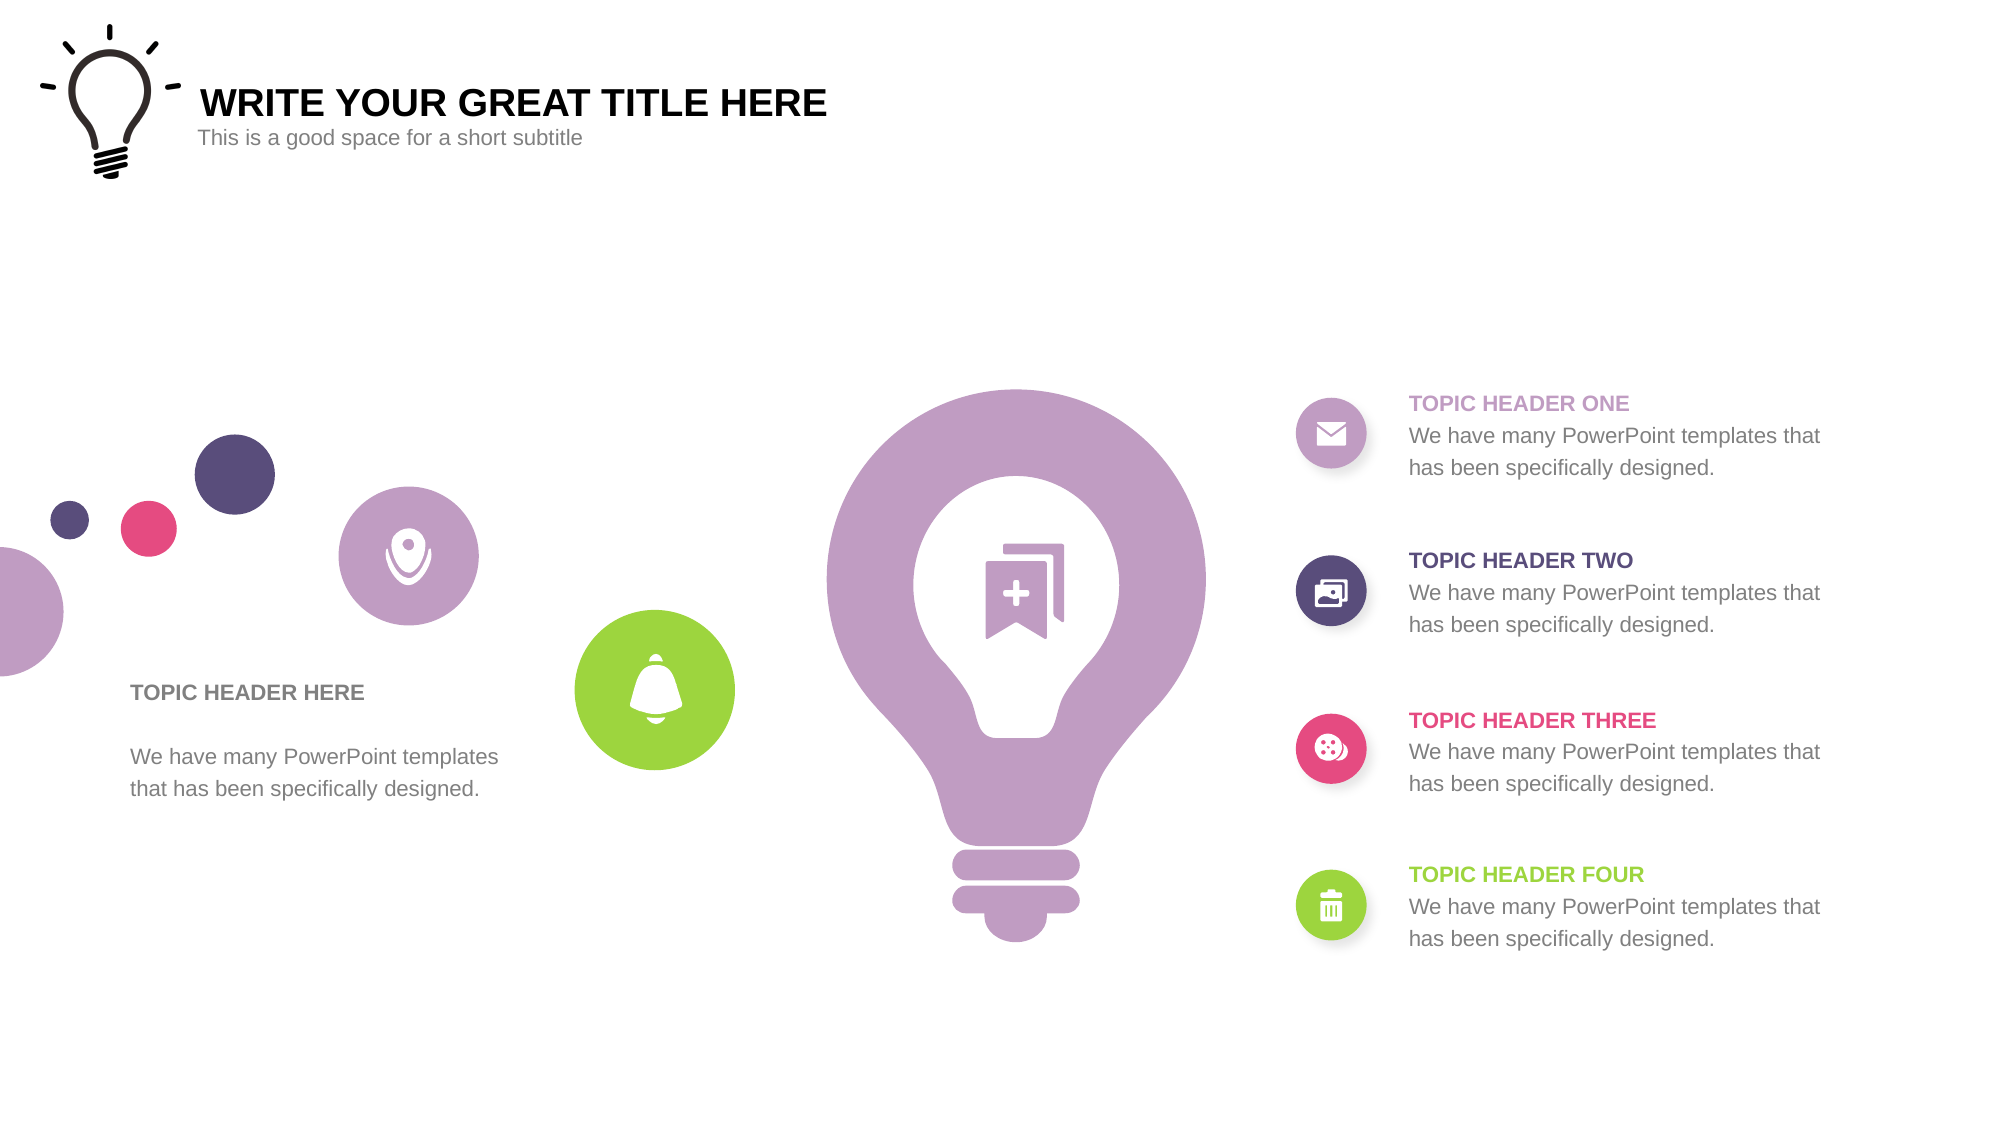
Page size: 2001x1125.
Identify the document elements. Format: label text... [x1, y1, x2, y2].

text_box TOPIC HEADER ONE We have many PowerPoint templates that has been specifically designed. [1408, 383, 1851, 480]
text_box [574, 609, 736, 771]
text_box TOPIC HEADER FOUR We have many PowerPoint templates that has been specifically designed. [1408, 854, 1851, 951]
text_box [629, 653, 683, 725]
text_box [1295, 869, 1367, 941]
text_box TOPIC HEADER HERE We have many PowerPoint templates that has been specifically designed. [130, 672, 509, 801]
text_box TOPIC HEADER THREE We have many PowerPoint templates that has been specifically designed. [1408, 700, 1851, 797]
text_box WRITE YOUR GREAT TITLE HERE [187, 70, 843, 132]
text_box [1295, 713, 1367, 784]
text_box [194, 434, 275, 515]
text_box [1295, 397, 1367, 469]
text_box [1314, 733, 1349, 761]
text_box [338, 486, 479, 626]
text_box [826, 389, 1207, 943]
text_box [0, 547, 64, 677]
text_box [1295, 555, 1367, 627]
text_box [1314, 579, 1348, 608]
text_box [50, 500, 89, 540]
picture [39, 23, 182, 180]
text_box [1316, 421, 1347, 446]
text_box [385, 527, 432, 586]
text_box [120, 500, 177, 557]
text_box TOPIC HEADER TWO We have many PowerPoint templates that has been specifically designed. [1408, 540, 1851, 637]
text_box This is a good space for a short subtitle [187, 115, 600, 158]
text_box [1320, 889, 1343, 922]
